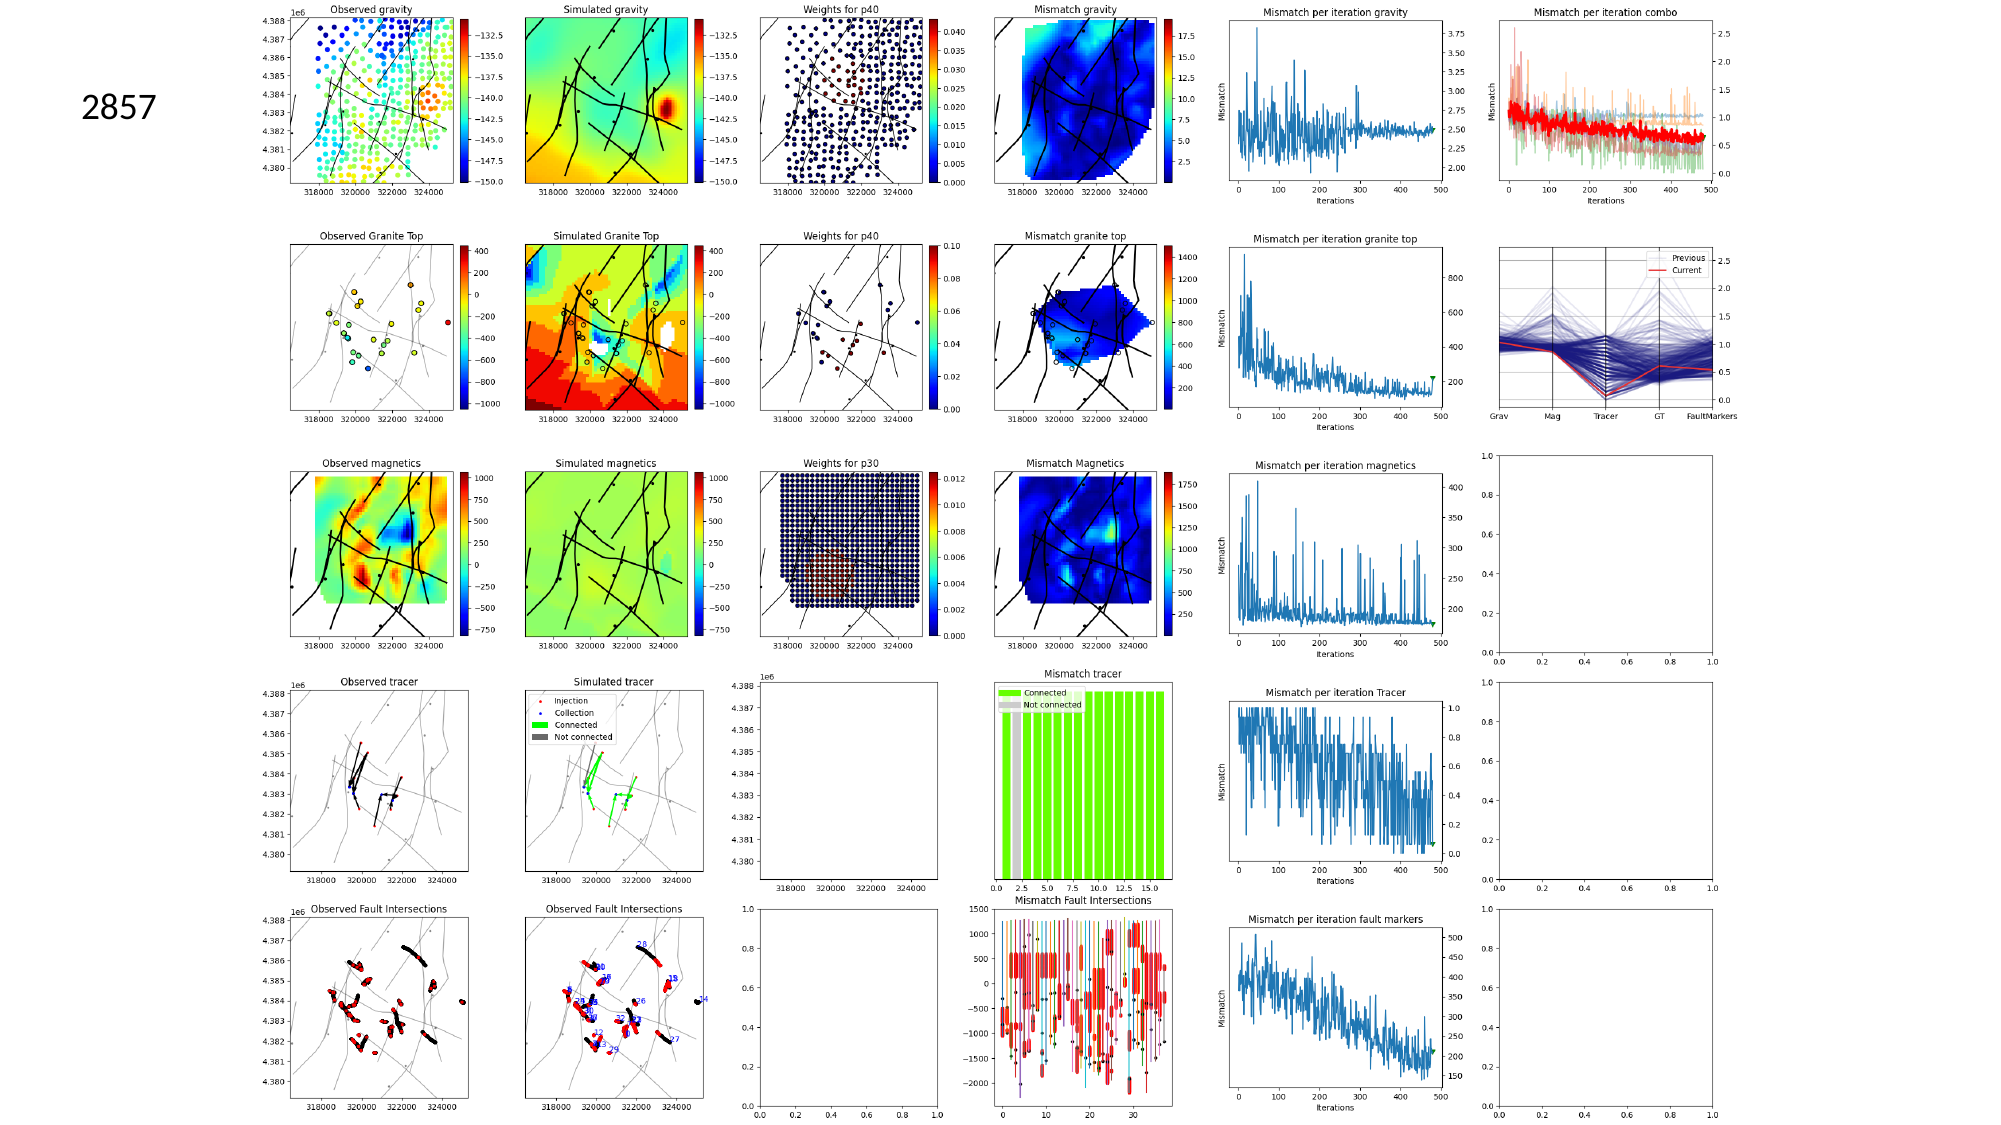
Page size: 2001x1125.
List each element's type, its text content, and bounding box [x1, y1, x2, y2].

picture [256, 0, 1743, 1125]
text_box 2857 [66, 74, 172, 135]
